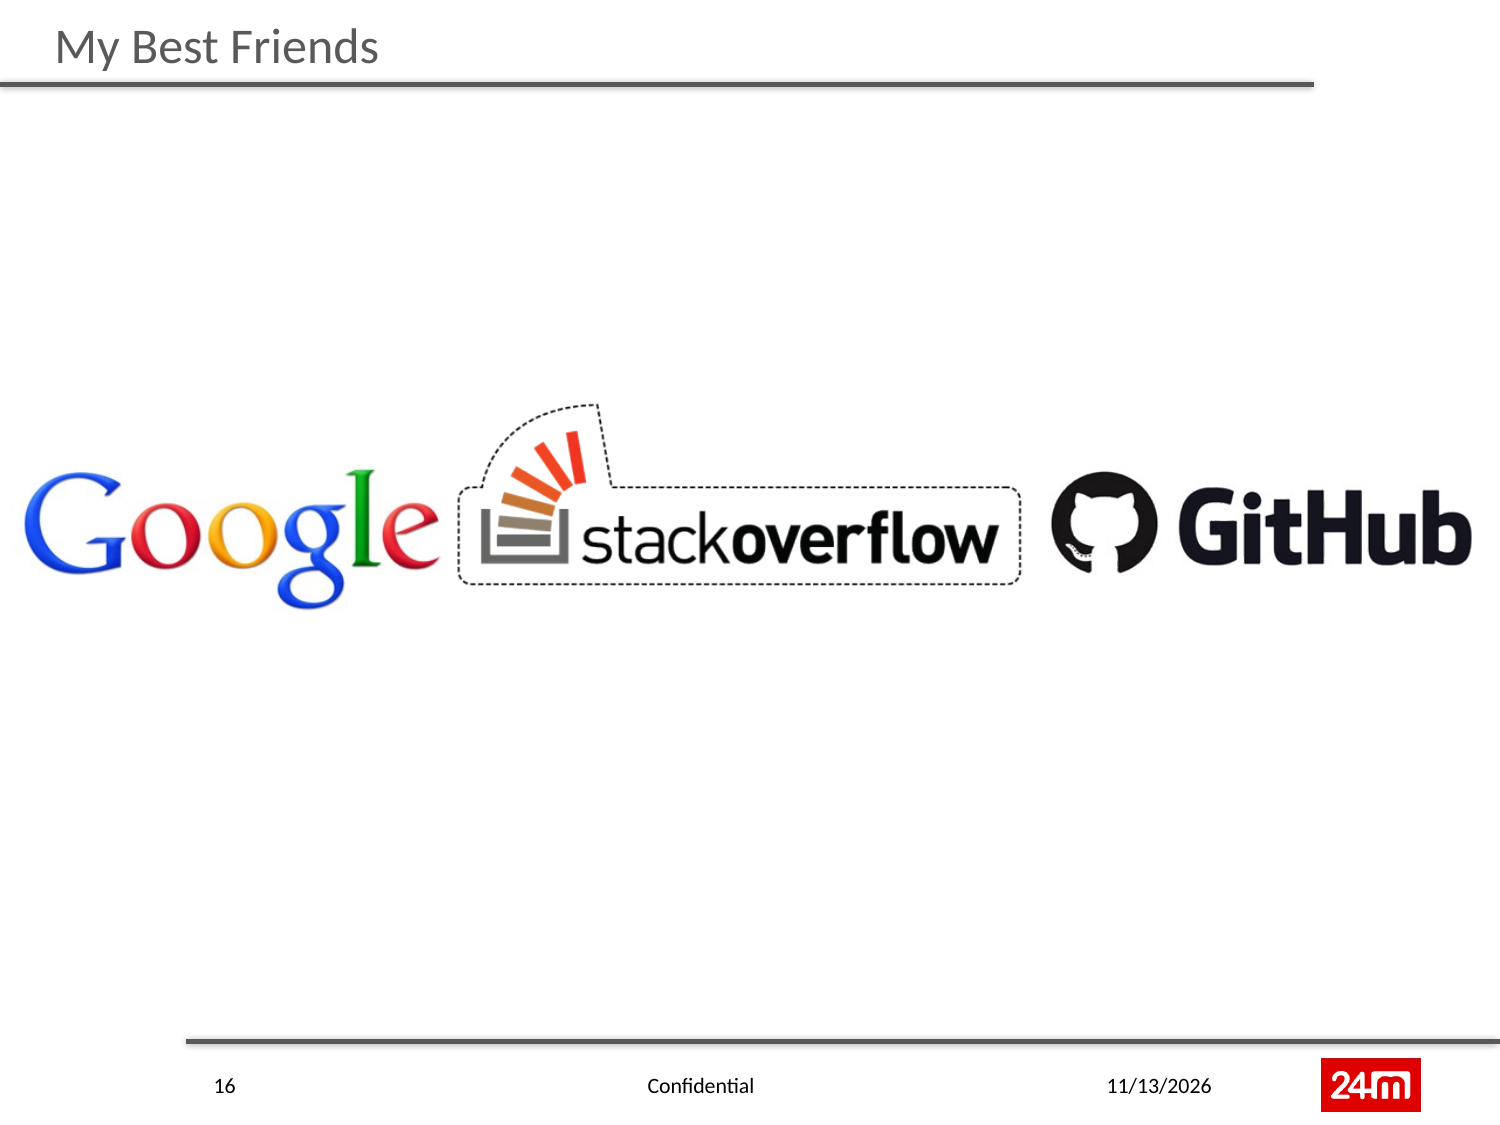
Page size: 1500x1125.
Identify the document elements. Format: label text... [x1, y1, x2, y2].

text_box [0, 298, 1500, 779]
title My Best Friends [39, 11, 1312, 76]
slide_number 16 [198, 1052, 310, 1117]
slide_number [1091, 1052, 1257, 1117]
picture [1321, 1058, 1421, 1112]
footer Confidential [328, 1052, 1074, 1117]
